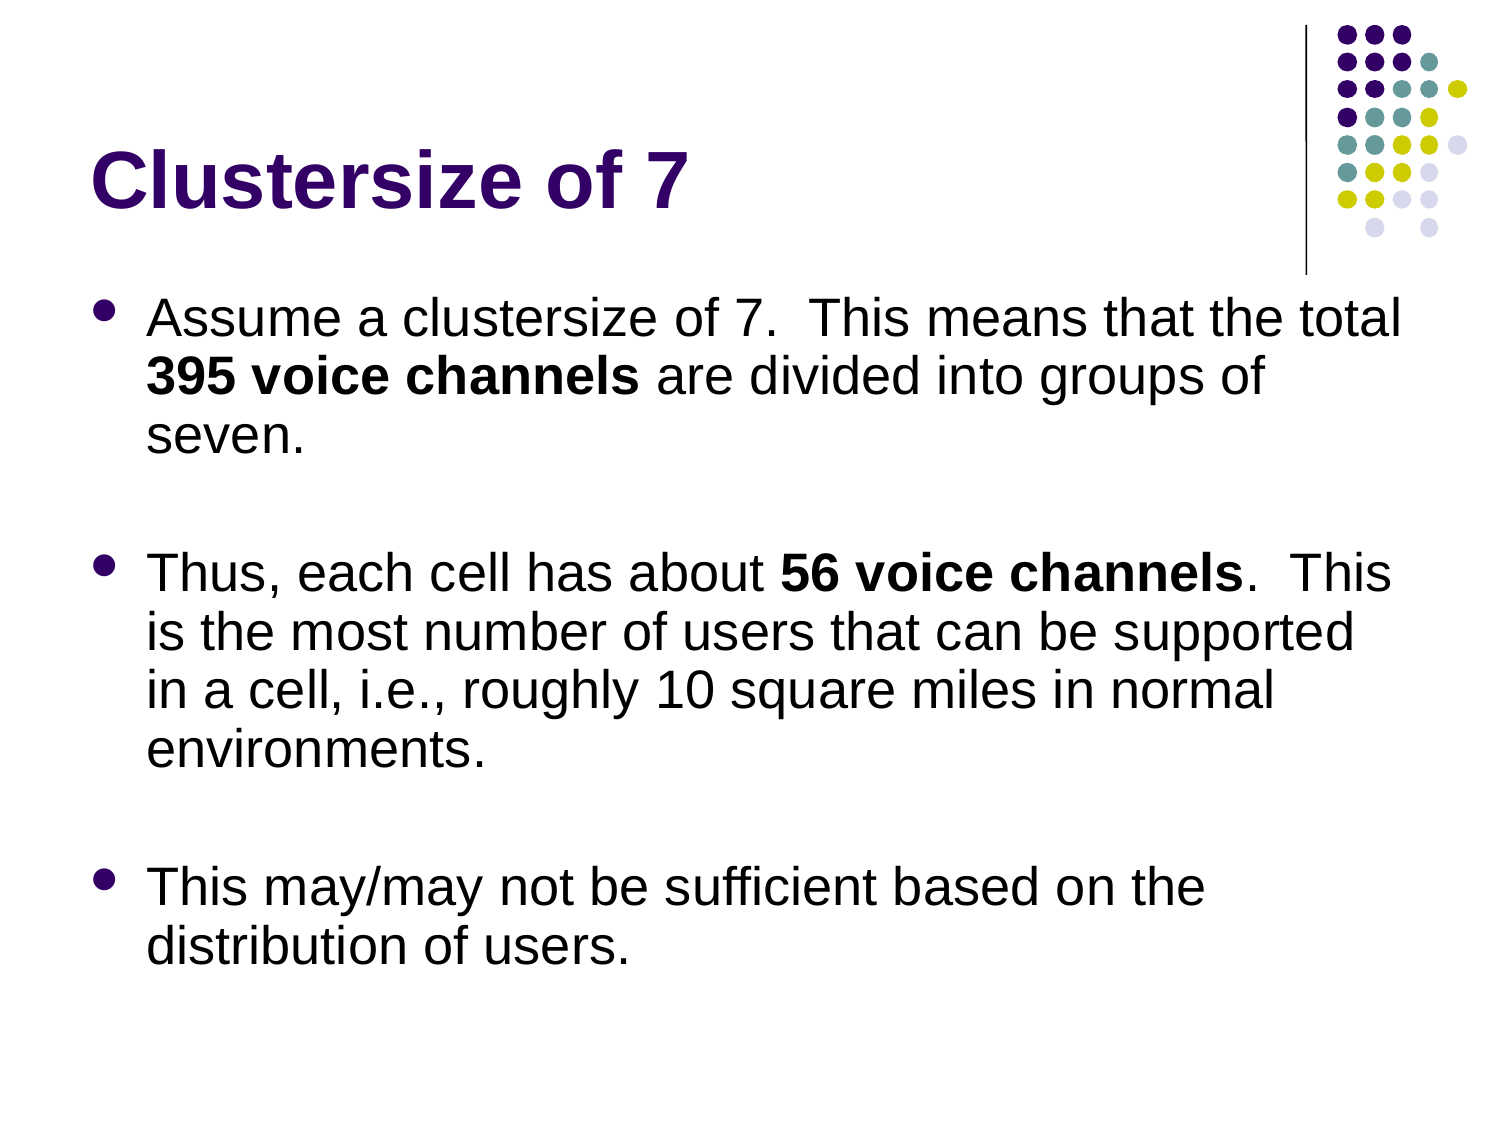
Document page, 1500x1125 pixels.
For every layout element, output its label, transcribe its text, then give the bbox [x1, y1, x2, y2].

list Assume a clustersize of 7. This means that the total 395 voice channels are divided into groups of seven. Thus, each cell has about 56 voice channels. This is the most number of users that can be supported in a cell, i.e., roughly 10 square miles in normal environments. This may/may not be sufficient based on the distribution of users. [75, 282, 1425, 1006]
title Clustersize of 7 [75, 20, 1313, 233]
